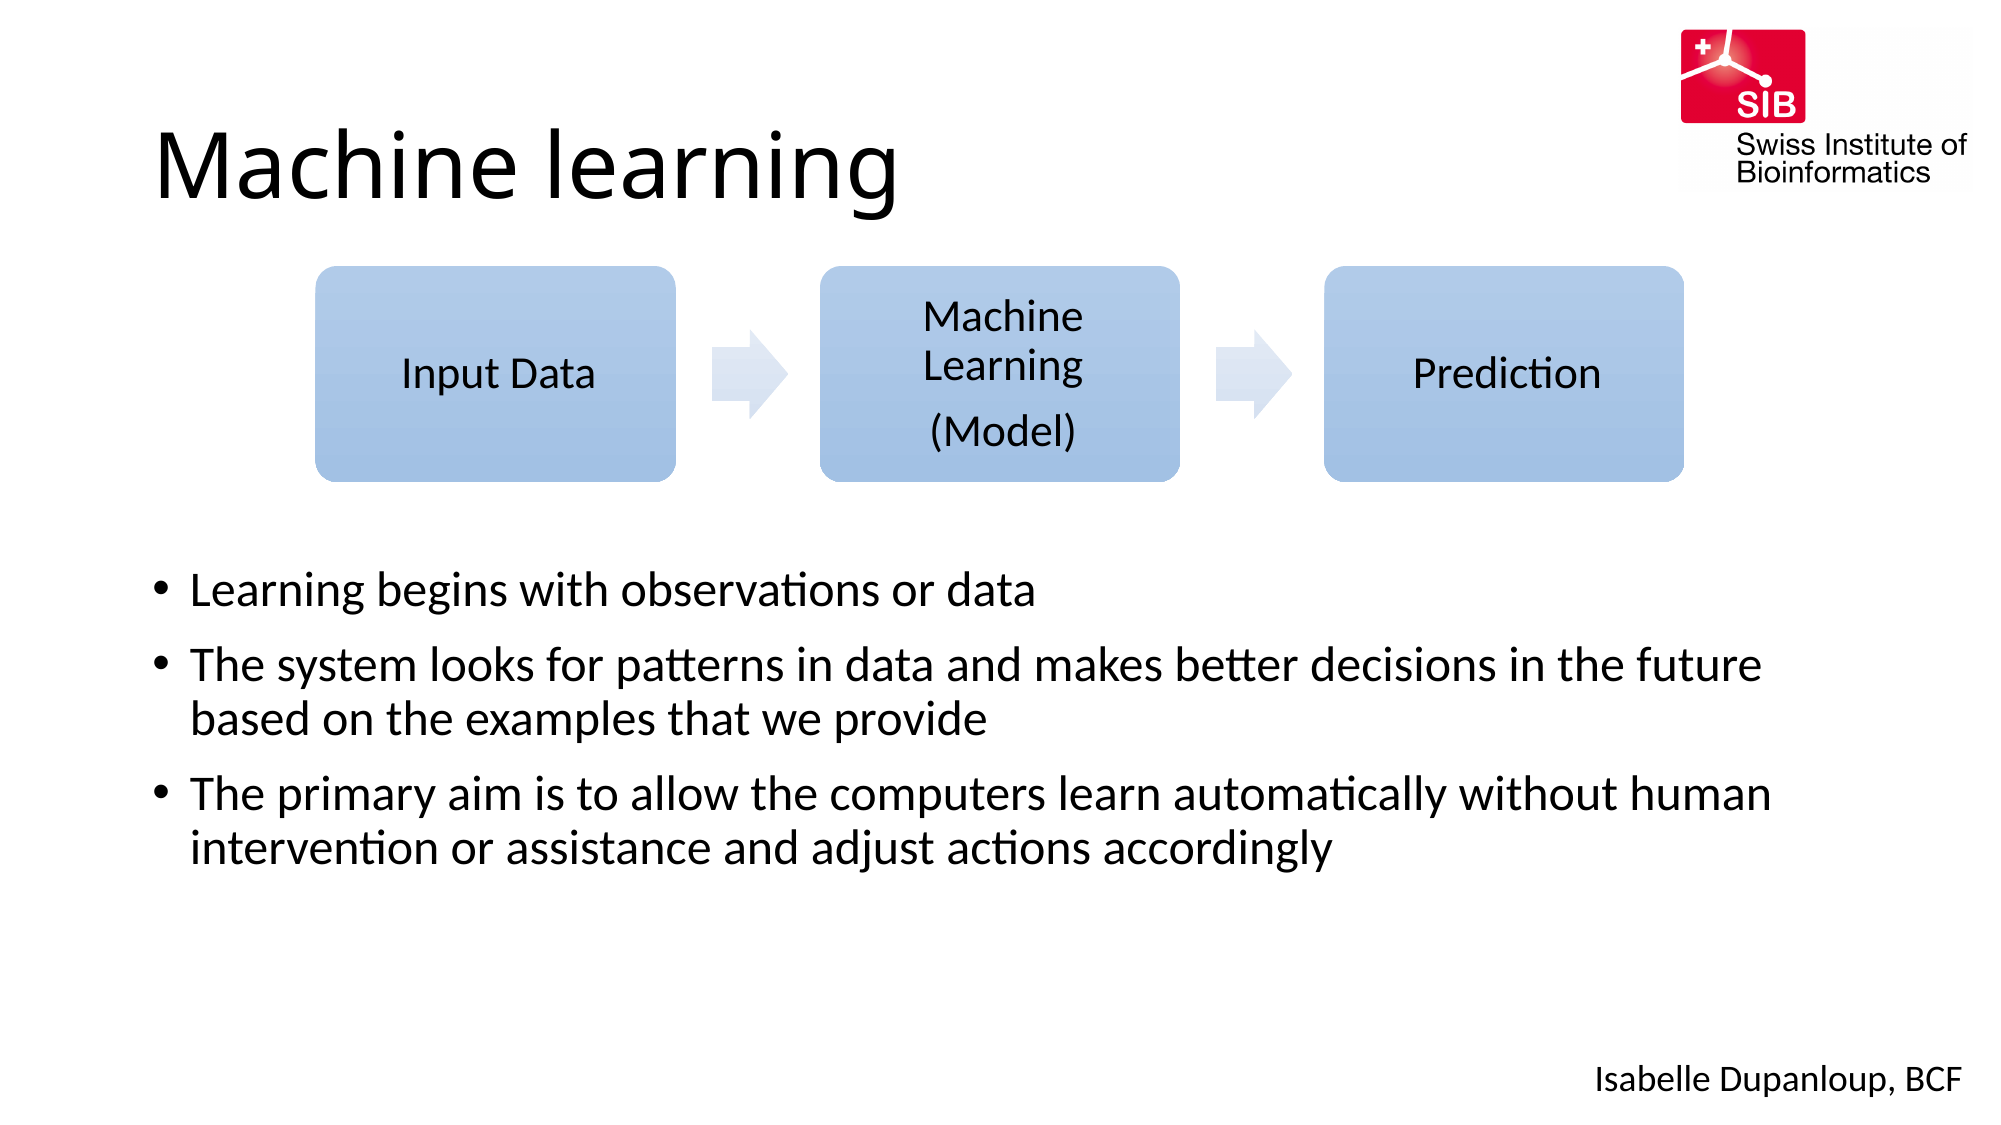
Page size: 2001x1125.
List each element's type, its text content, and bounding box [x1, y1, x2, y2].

list Learning begins with observations or data The system looks for patterns in data and makes better decisions in the future based on the examples that we provide The primary aim is to allow the computers learn automatically without human intervention or assistance and adjust actions accordingly [137, 555, 1863, 1014]
text_box Machine learning [137, 59, 1863, 278]
text_box Isabelle Dupanloup, BCF [1557, 1046, 2000, 1107]
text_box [314, 229, 1686, 519]
picture [1678, 27, 1973, 193]
